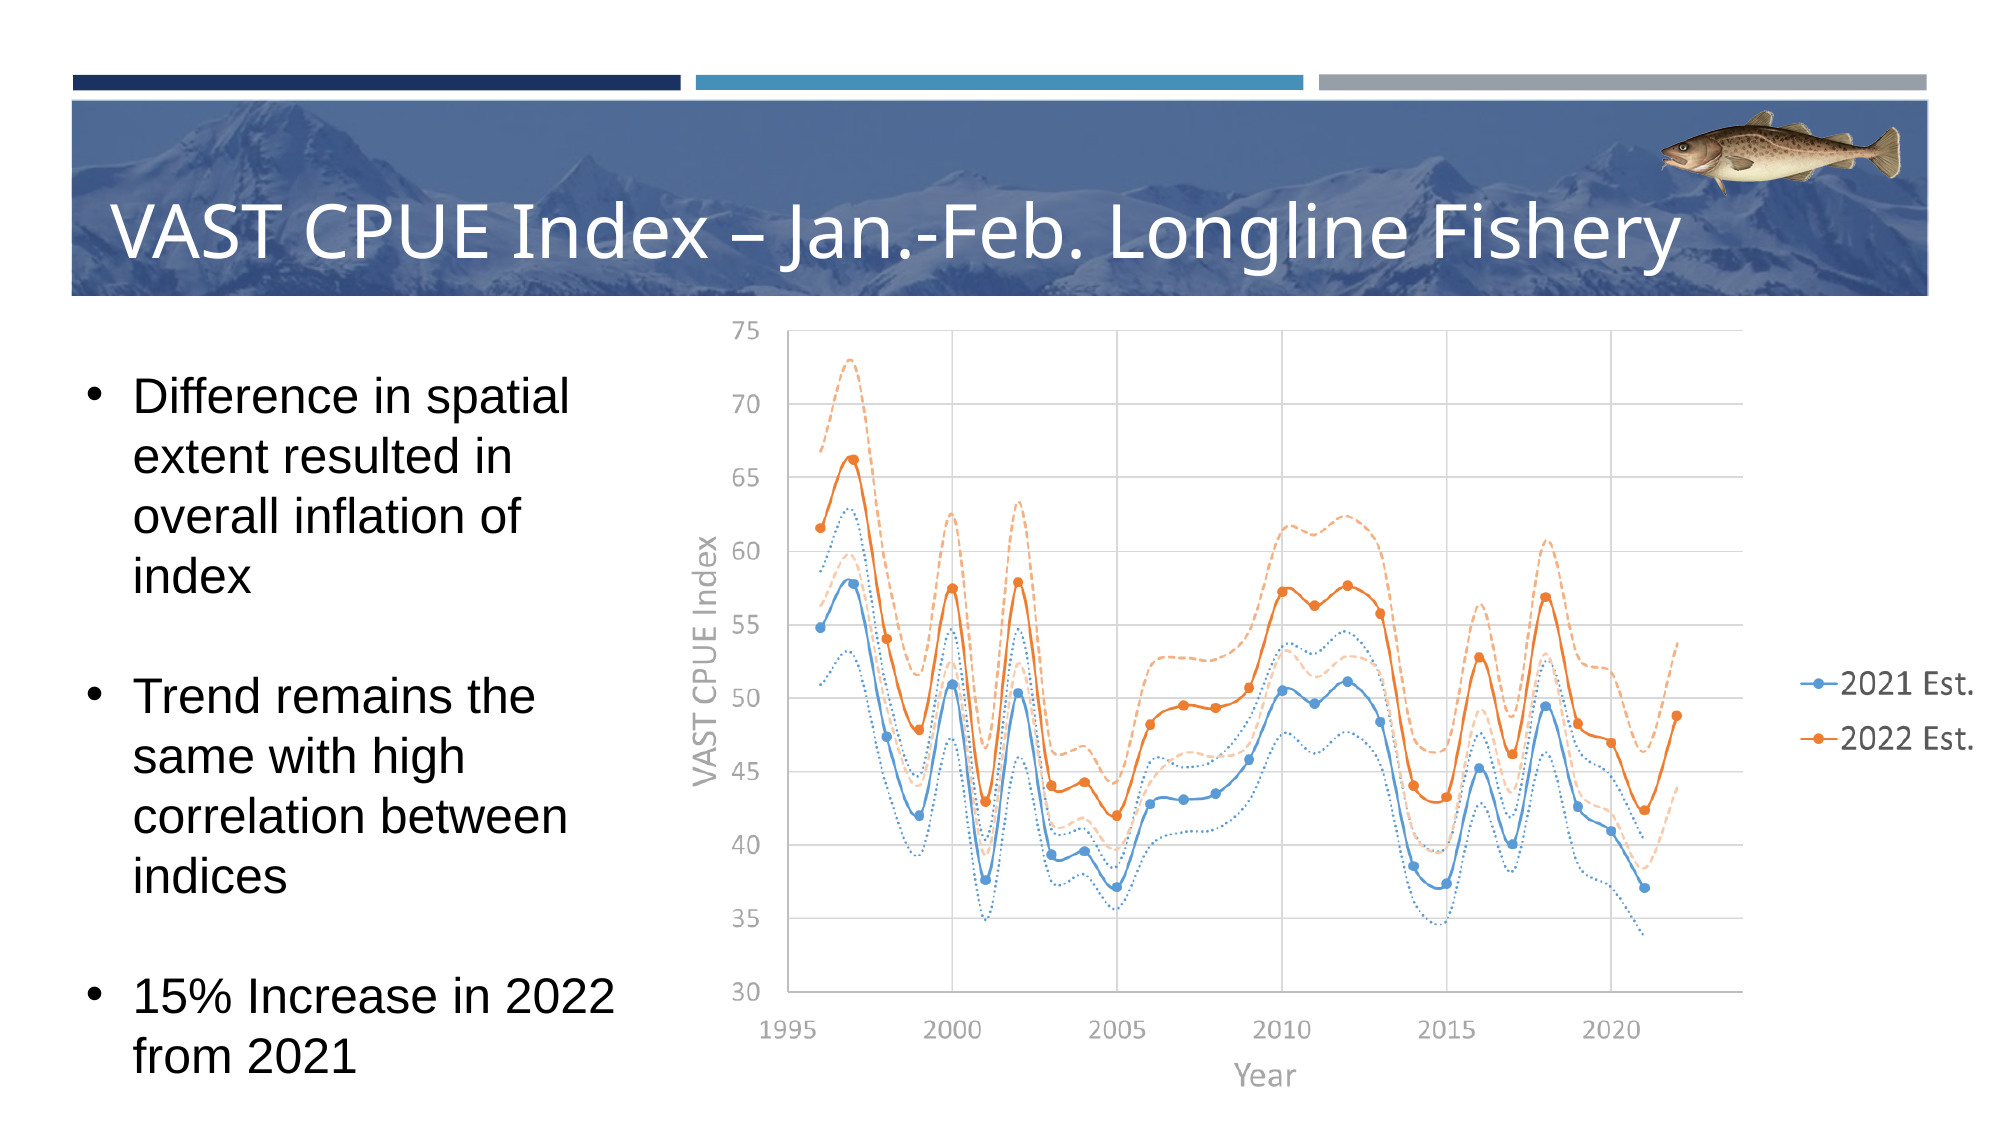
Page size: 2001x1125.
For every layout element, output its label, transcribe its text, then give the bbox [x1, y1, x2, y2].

picture [1658, 77, 1905, 228]
title VAST CPUE Index – Jan.-Feb. Longline Fishery [95, 115, 1905, 282]
text_box [71, 99, 1929, 296]
picture [658, 303, 1993, 1119]
text_box Difference in spatial extent resulted in overall inflation of index Trend remains the same with high correlation between indices 15% Increase in 2022 from 2021 [71, 356, 653, 1091]
